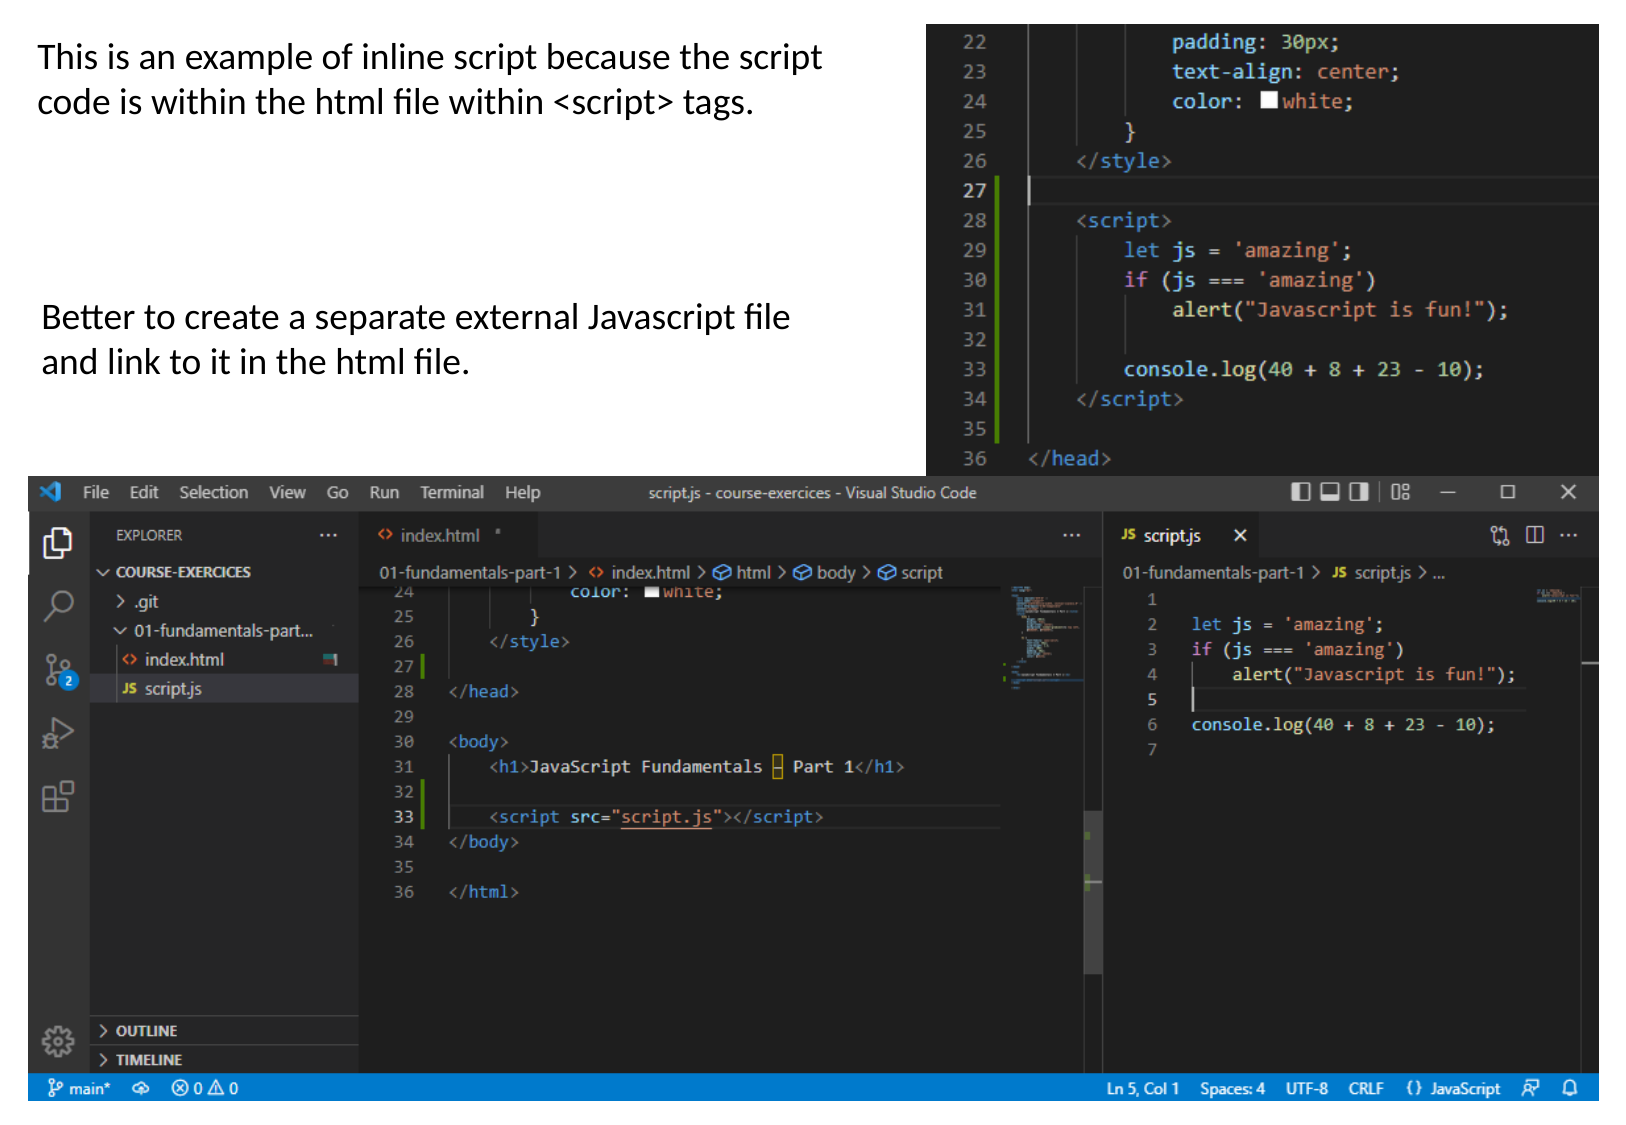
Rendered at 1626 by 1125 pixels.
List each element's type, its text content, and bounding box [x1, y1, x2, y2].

text_box This is an example of inline script because the script code is within the html file within <script> tags. [22, 24, 845, 175]
text_box Better to create a separate external Javascript file and link to it in the html file. [26, 284, 849, 435]
picture [28, 24, 1599, 1101]
